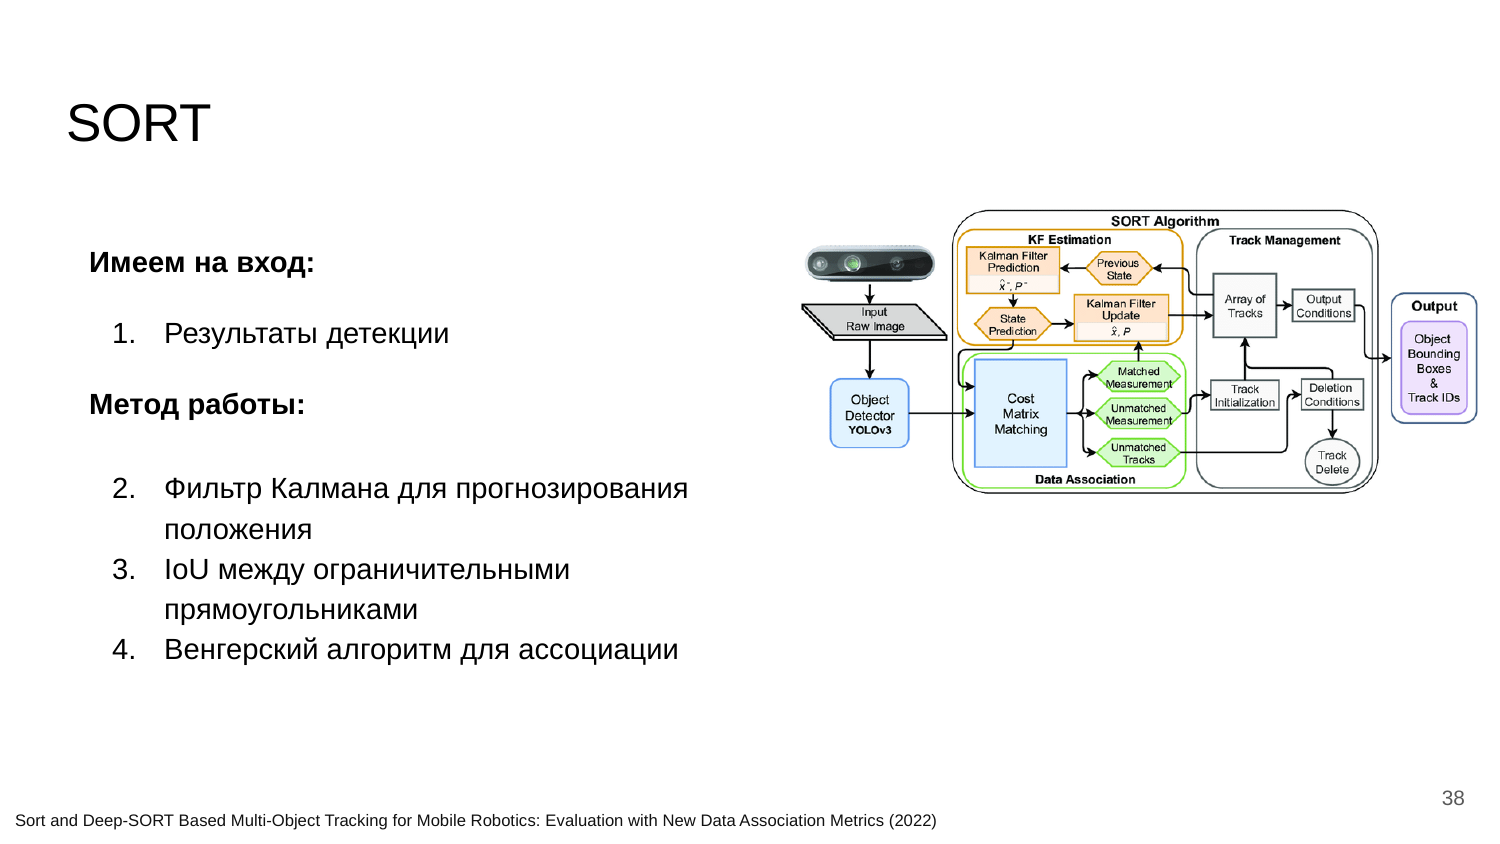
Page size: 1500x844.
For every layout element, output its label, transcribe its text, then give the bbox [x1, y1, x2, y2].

text_box Имеем на вход: Результаты детекции Метод работы: Фильтр Калмана для прогнозирования положения IoU между ограничительными прямоугольниками Венгерский алгоритм для ассоциации [74, 222, 750, 681]
slide_number ‹#› [1389, 764, 1480, 830]
text_box Sort and Deep-SORT Based Multi-Object Tracking for Mobile Robotics: Evaluation with New Data Association Metrics (2022) [0, 793, 995, 842]
text_box SORT [51, 72, 1449, 167]
picture [801, 209, 1478, 496]
